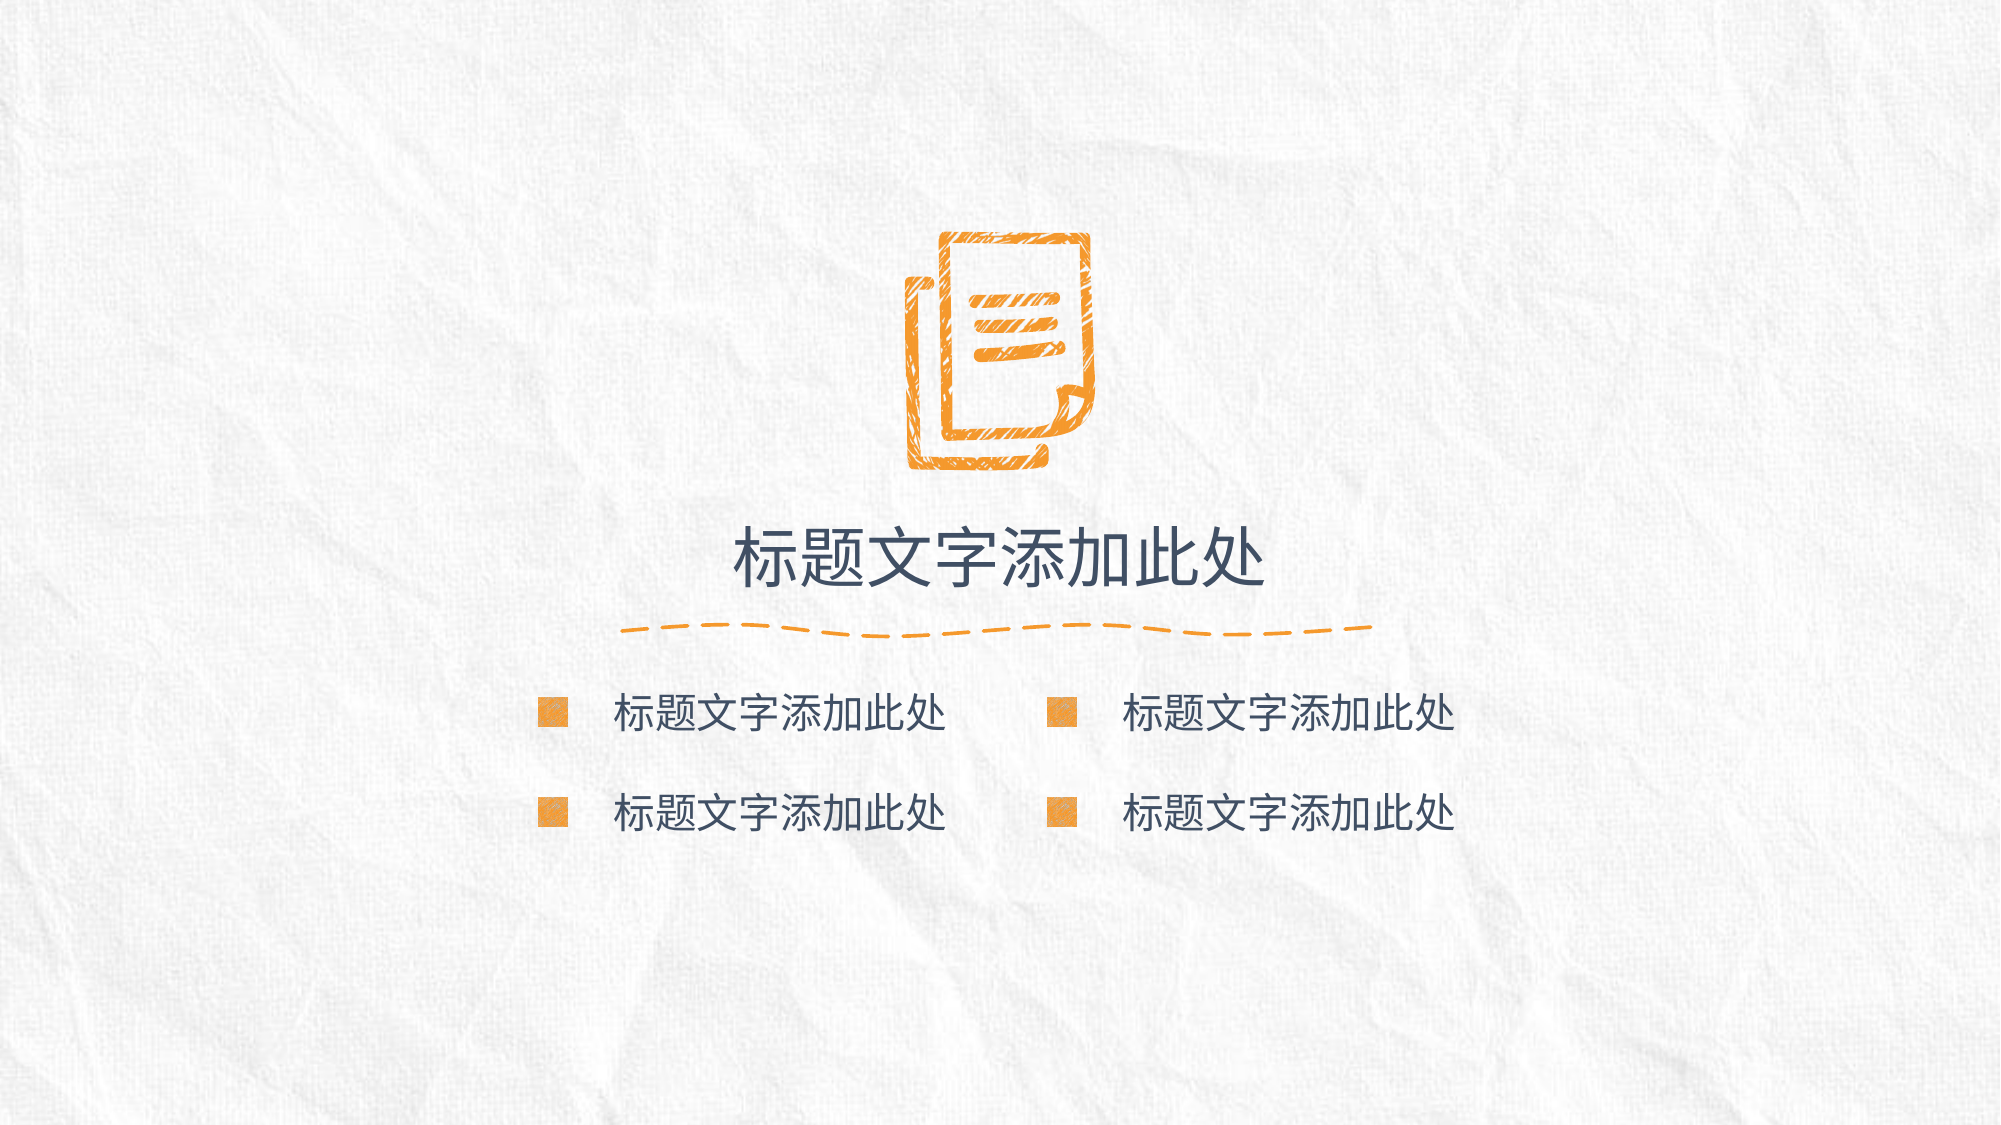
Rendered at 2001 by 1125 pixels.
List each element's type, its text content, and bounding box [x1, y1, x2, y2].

picture [1047, 697, 1077, 727]
text_box [904, 276, 1049, 471]
text_box [620, 623, 1379, 638]
picture [538, 697, 568, 727]
text_box 标题文字添加此处 [1032, 679, 1525, 745]
text_box 标题文字添加此处 [523, 779, 1032, 845]
picture [1047, 797, 1077, 827]
text_box 标题文字添加此处 [523, 679, 1032, 745]
text_box 标题文字添加此处 [1032, 779, 1525, 845]
picture [538, 797, 568, 827]
text_box [938, 231, 1096, 441]
text_box 标题文字添加此处 [681, 508, 1319, 604]
